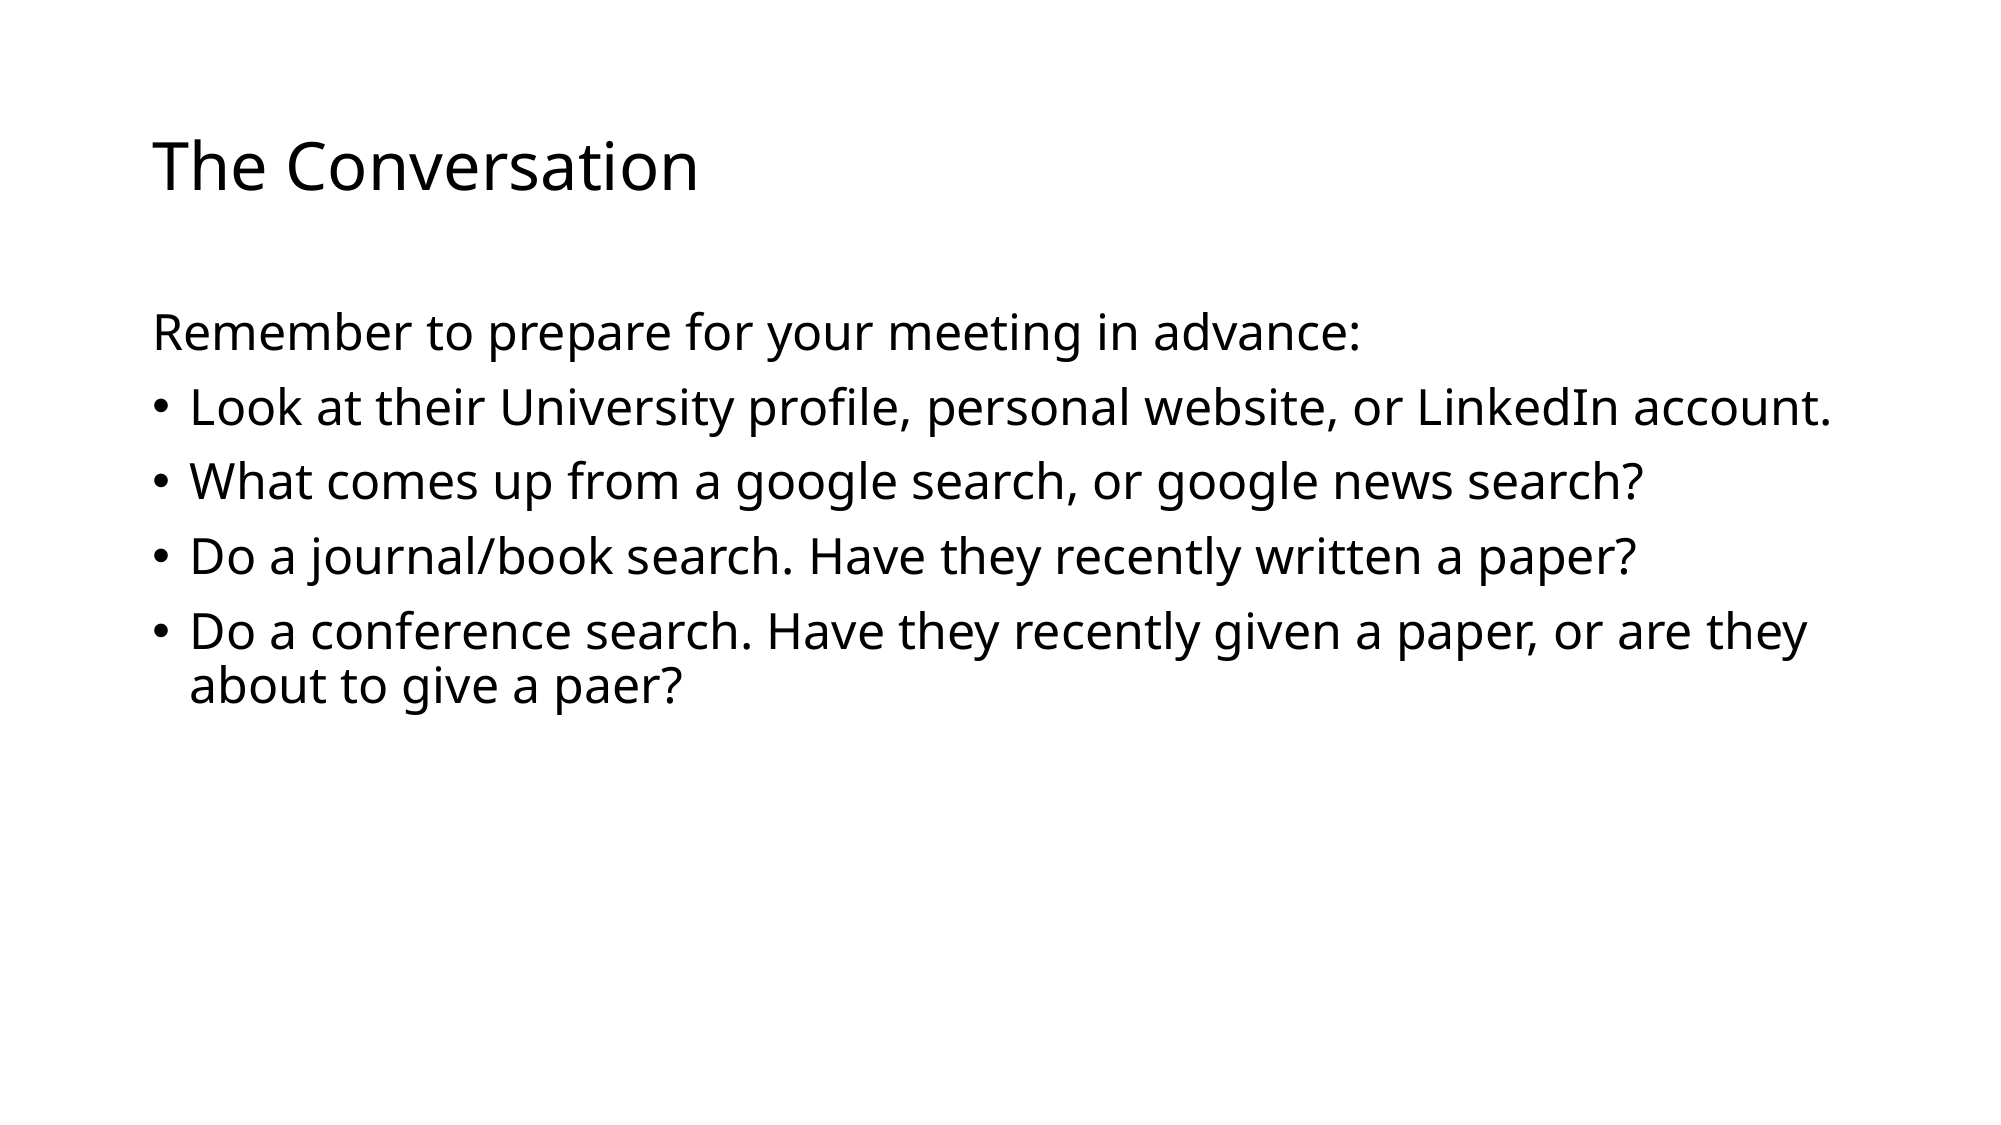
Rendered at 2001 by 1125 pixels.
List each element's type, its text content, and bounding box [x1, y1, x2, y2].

title The Conversation [137, 59, 1863, 278]
list Remember to prepare for your meeting in advance: Look at their University profile, personal website, or LinkedIn account. What comes up from a google search, or google news search? Do a journal/book search. Have they recently written a paper? Do a conference search. Have they recently given a paper, or are they about to give a paer? [137, 299, 1863, 1014]
